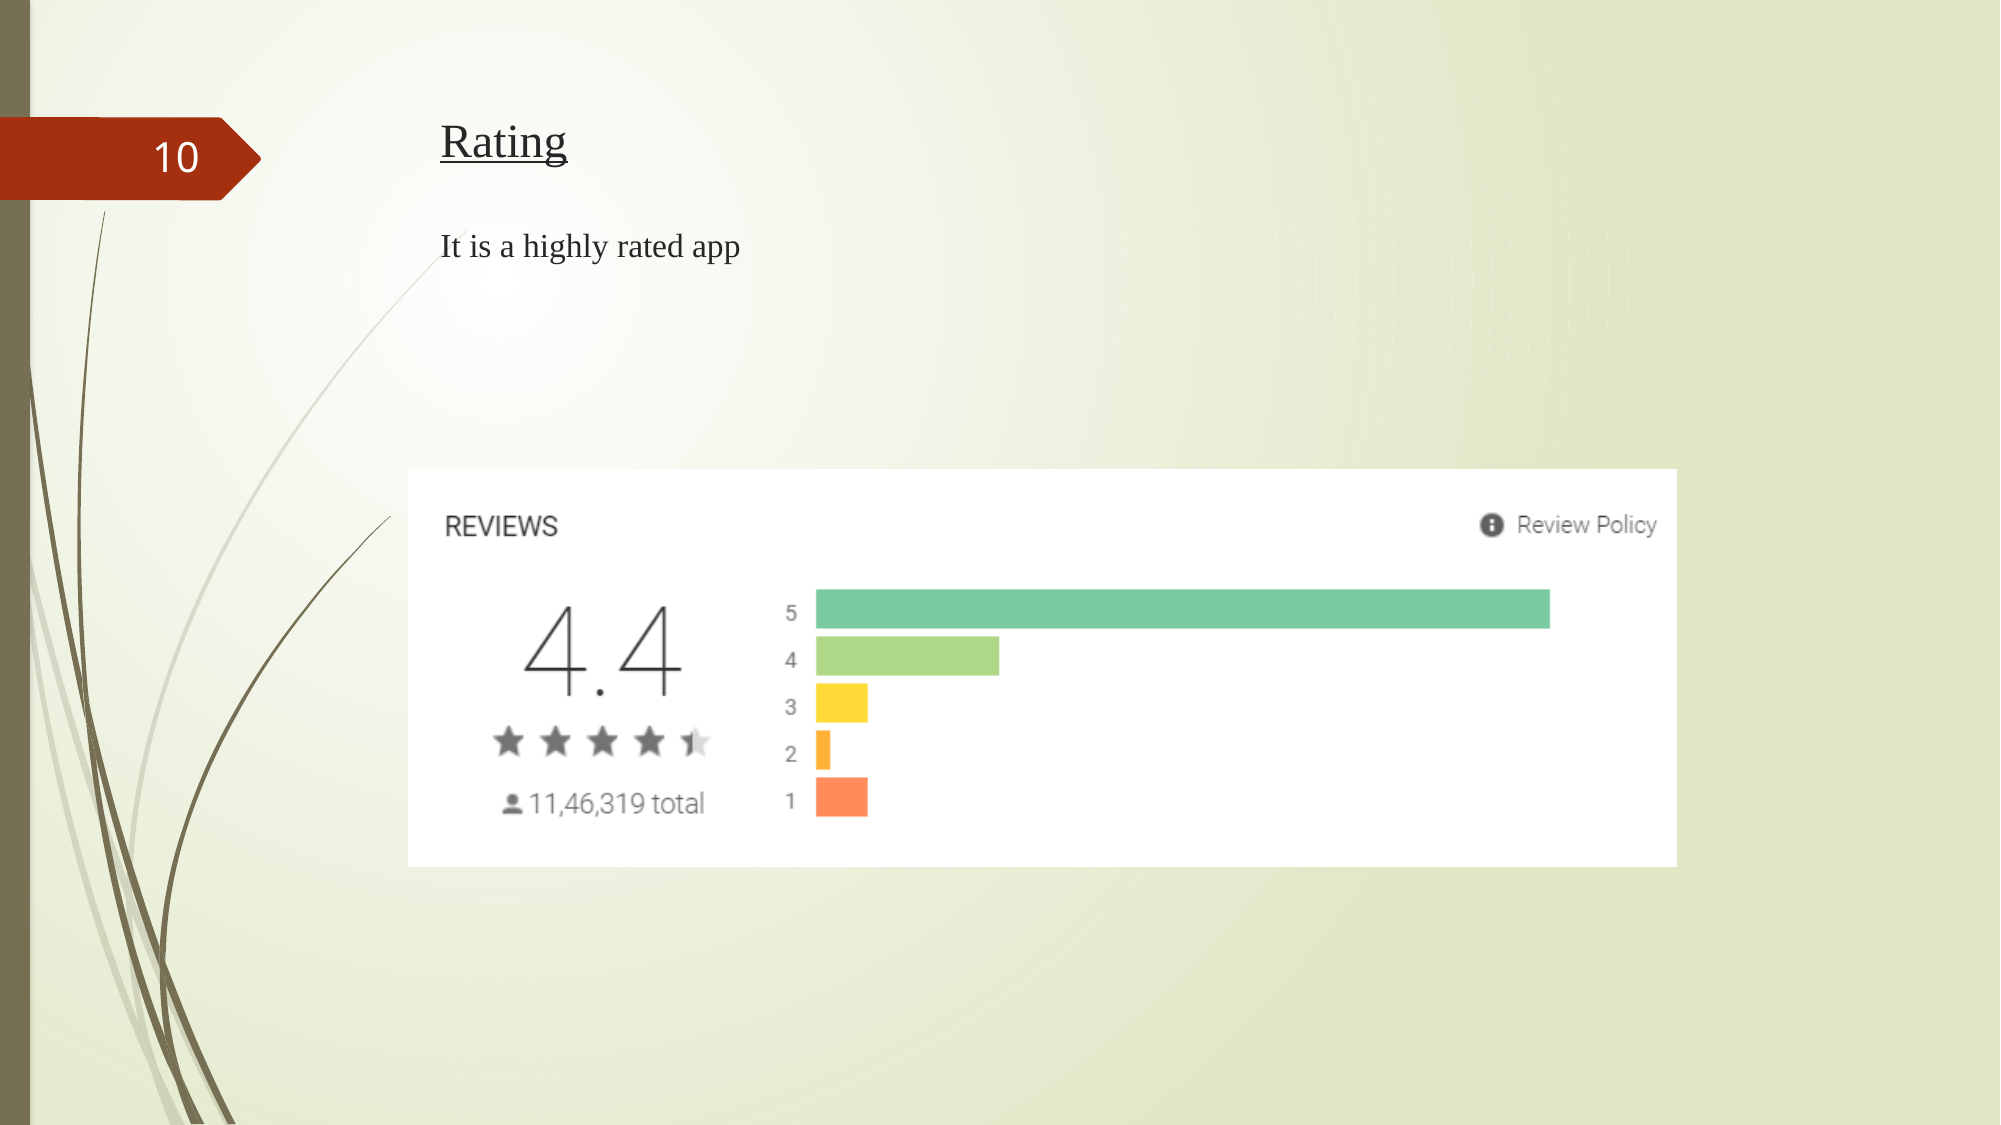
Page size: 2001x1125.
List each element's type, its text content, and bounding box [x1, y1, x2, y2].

title Rating It is a highly rated app [425, 102, 1888, 313]
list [408, 468, 1677, 867]
slide_number 10 [87, 129, 216, 190]
